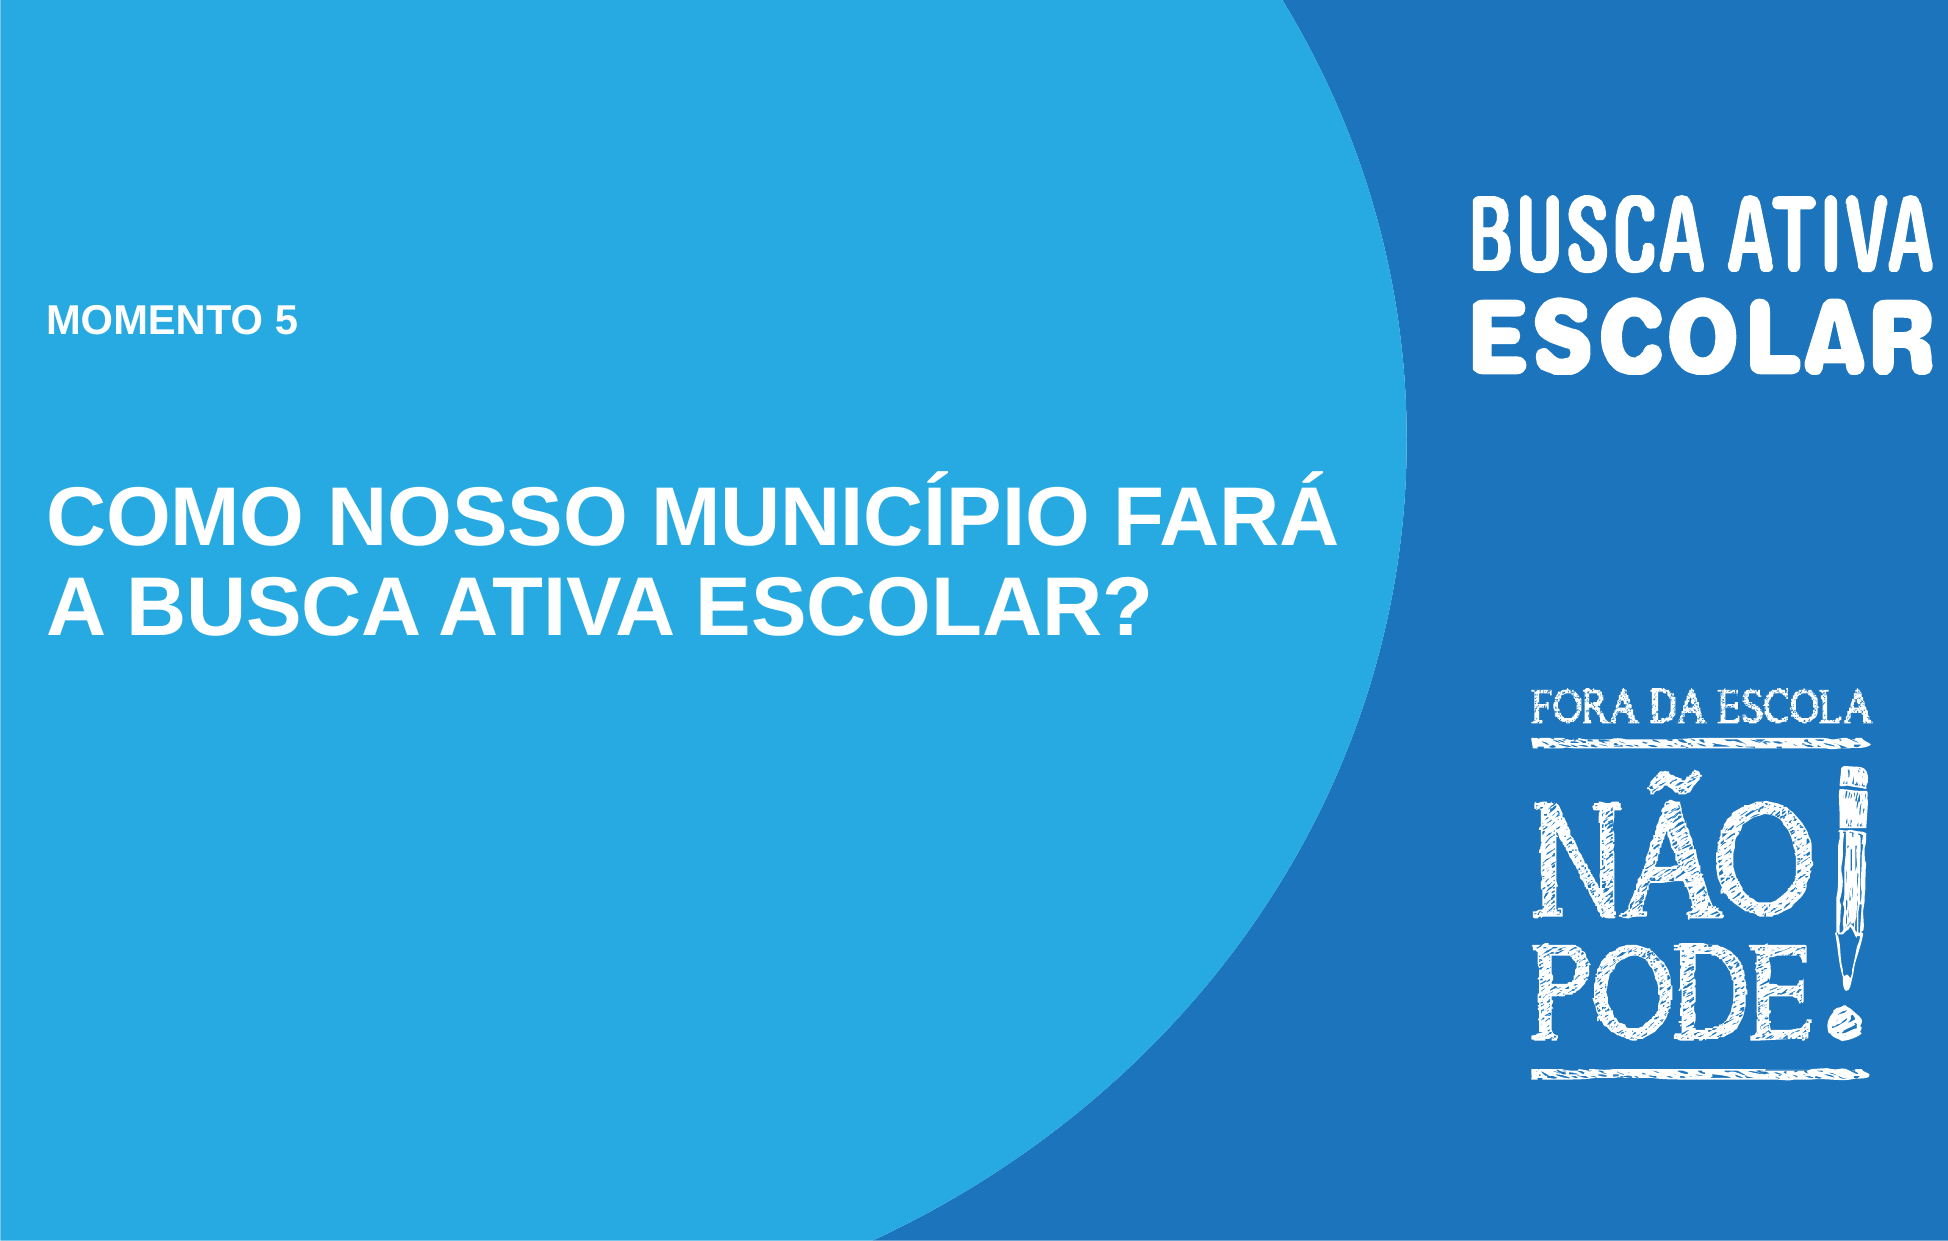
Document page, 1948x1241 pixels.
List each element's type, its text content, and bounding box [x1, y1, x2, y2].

subtitle MOMENTO 5 COMO NOSSO MUNICÍPIO FARÁ A BUSCA ATIVA ESCOLAR? [31, 290, 1364, 511]
